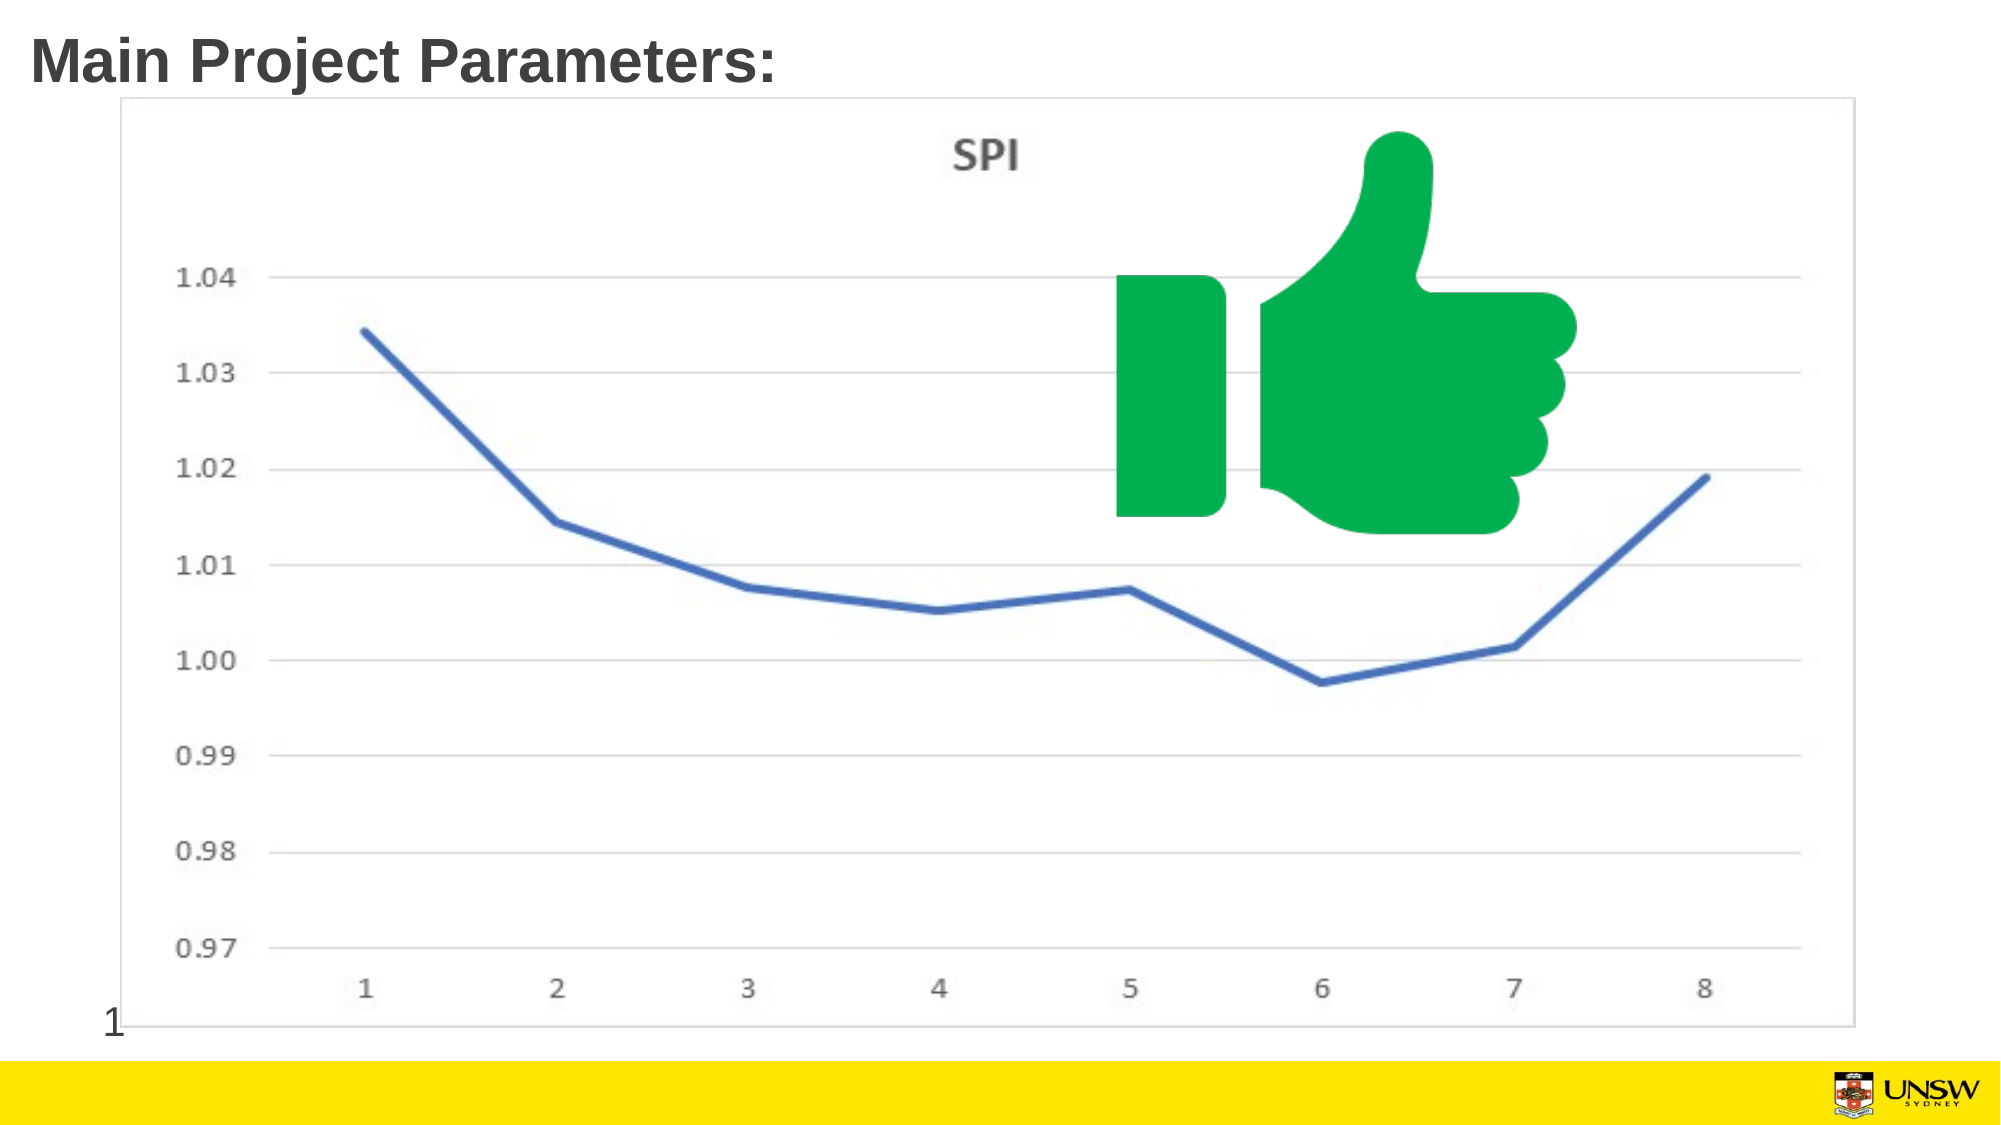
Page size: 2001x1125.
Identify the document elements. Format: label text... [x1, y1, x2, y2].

picture [0, 1061, 2001, 1125]
list 1 [102, 994, 181, 1042]
picture [119, 57, 1856, 1028]
title Main Project Parameters: [30, 20, 1951, 96]
